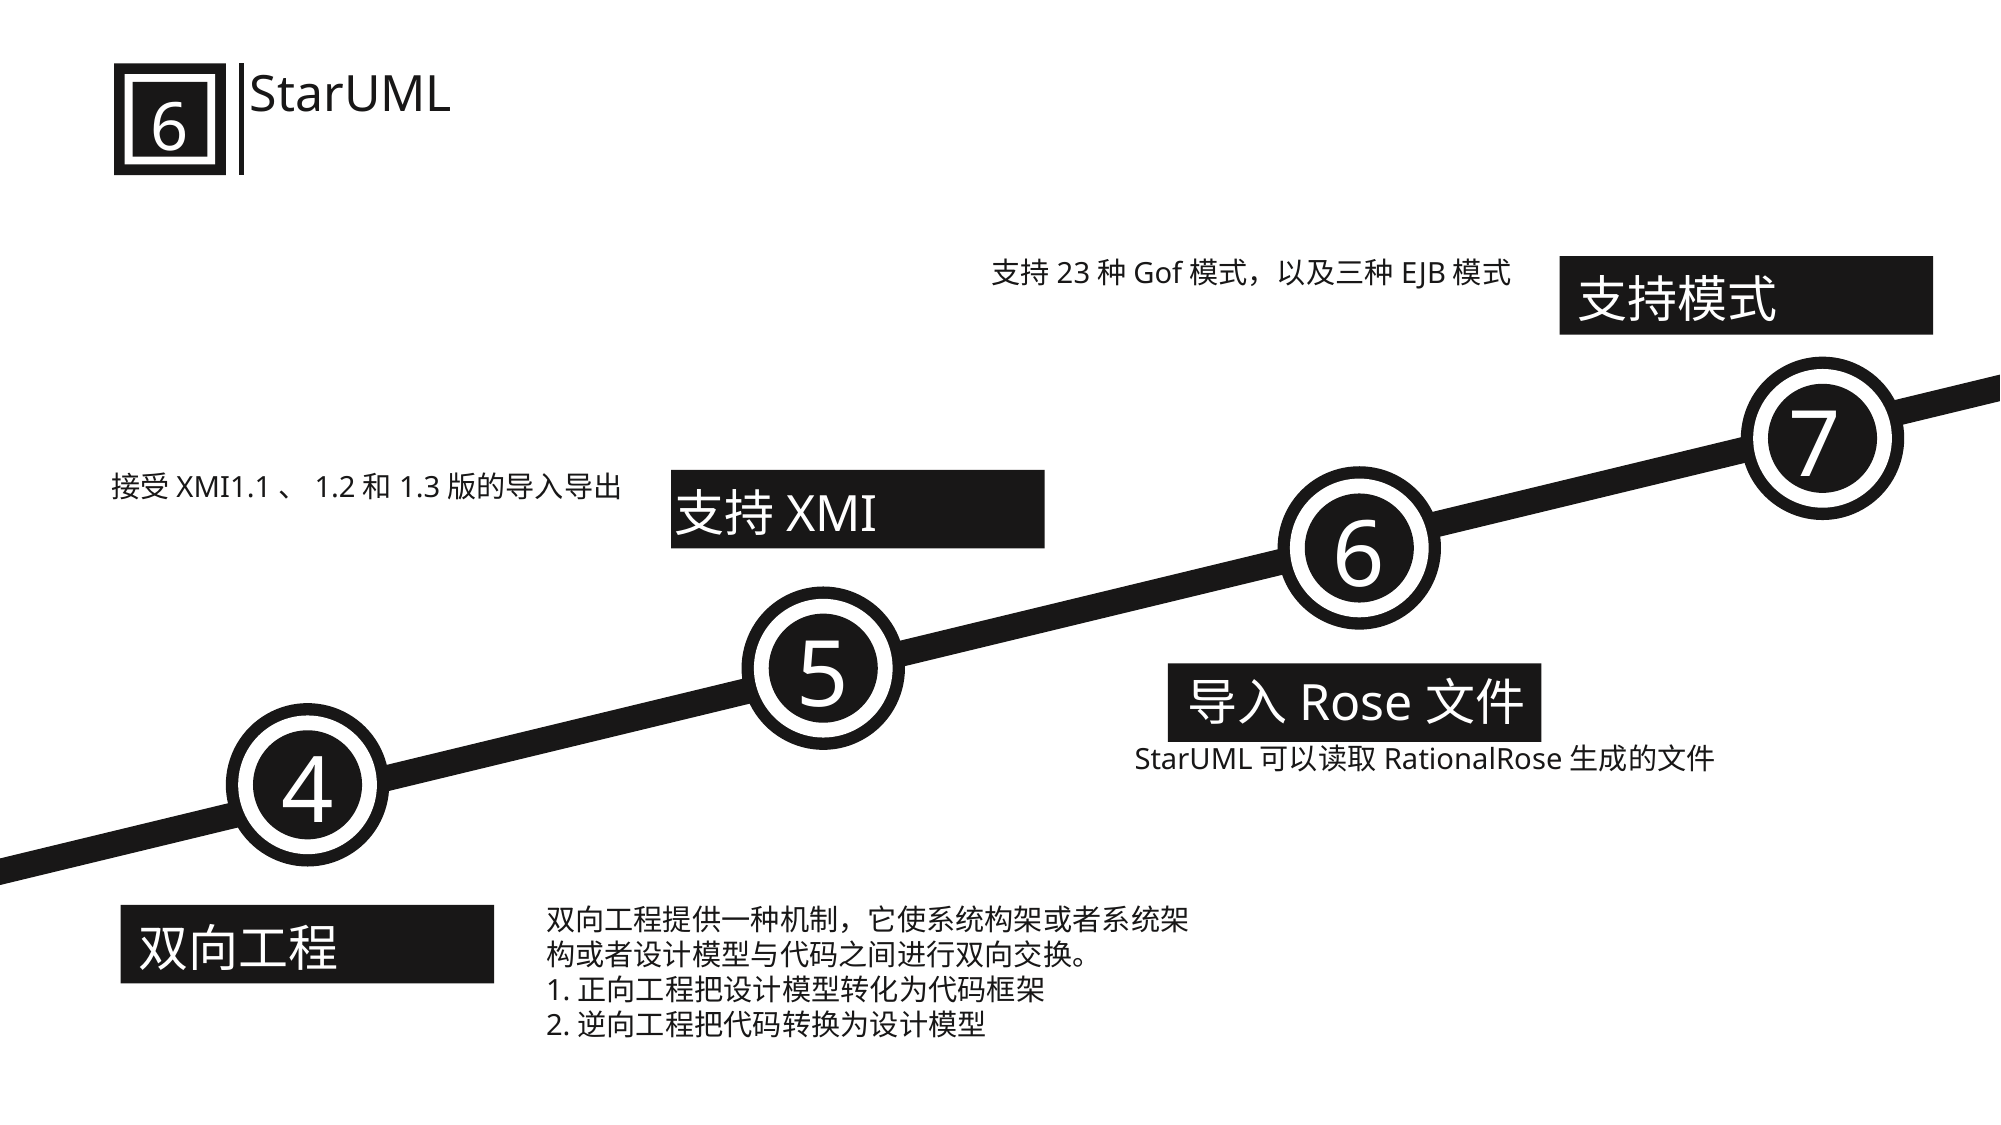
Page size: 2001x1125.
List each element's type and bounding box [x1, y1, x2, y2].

text_box [1035, 662, 1731, 784]
text_box [225, 703, 390, 867]
text_box [390, 678, 741, 792]
text_box [741, 586, 905, 750]
text_box [1277, 466, 1441, 630]
text_box [0, 461, 1045, 550]
text_box [1441, 436, 1740, 538]
text_box [120, 894, 1227, 1051]
text_box [905, 548, 1277, 668]
text_box [0, 802, 225, 887]
text_box [1905, 373, 2000, 426]
text_box [1740, 356, 1905, 521]
text_box [113, 53, 455, 176]
text_box [831, 247, 1934, 336]
